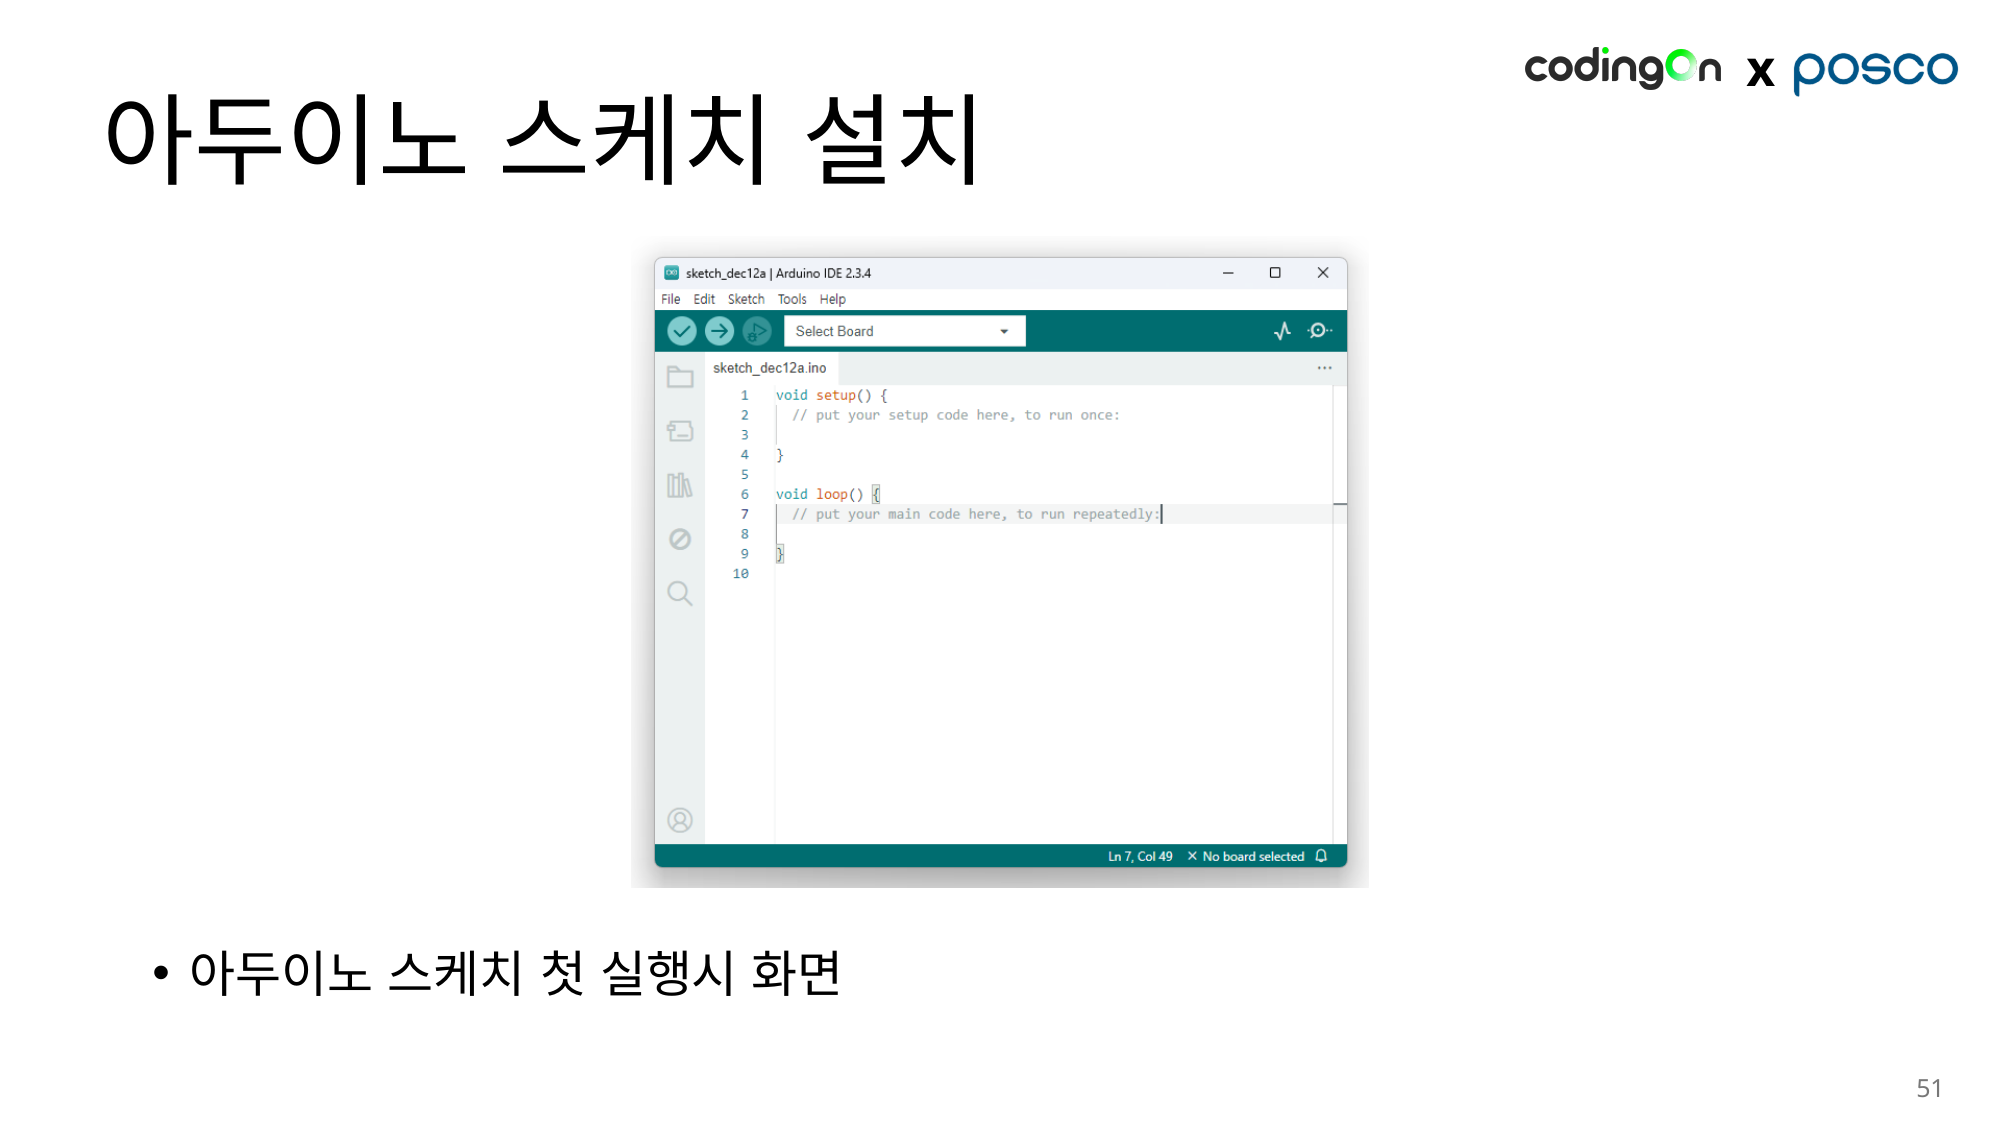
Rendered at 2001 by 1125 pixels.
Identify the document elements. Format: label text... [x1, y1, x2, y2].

title 아두이노 스케치 설치 [87, 36, 1813, 255]
slide_number 51 [1509, 1059, 1960, 1120]
list 아두이노 스케치 첫 실행시 화면 [137, 922, 1863, 1014]
picture [1813, 47, 1960, 101]
picture [631, 236, 1369, 889]
